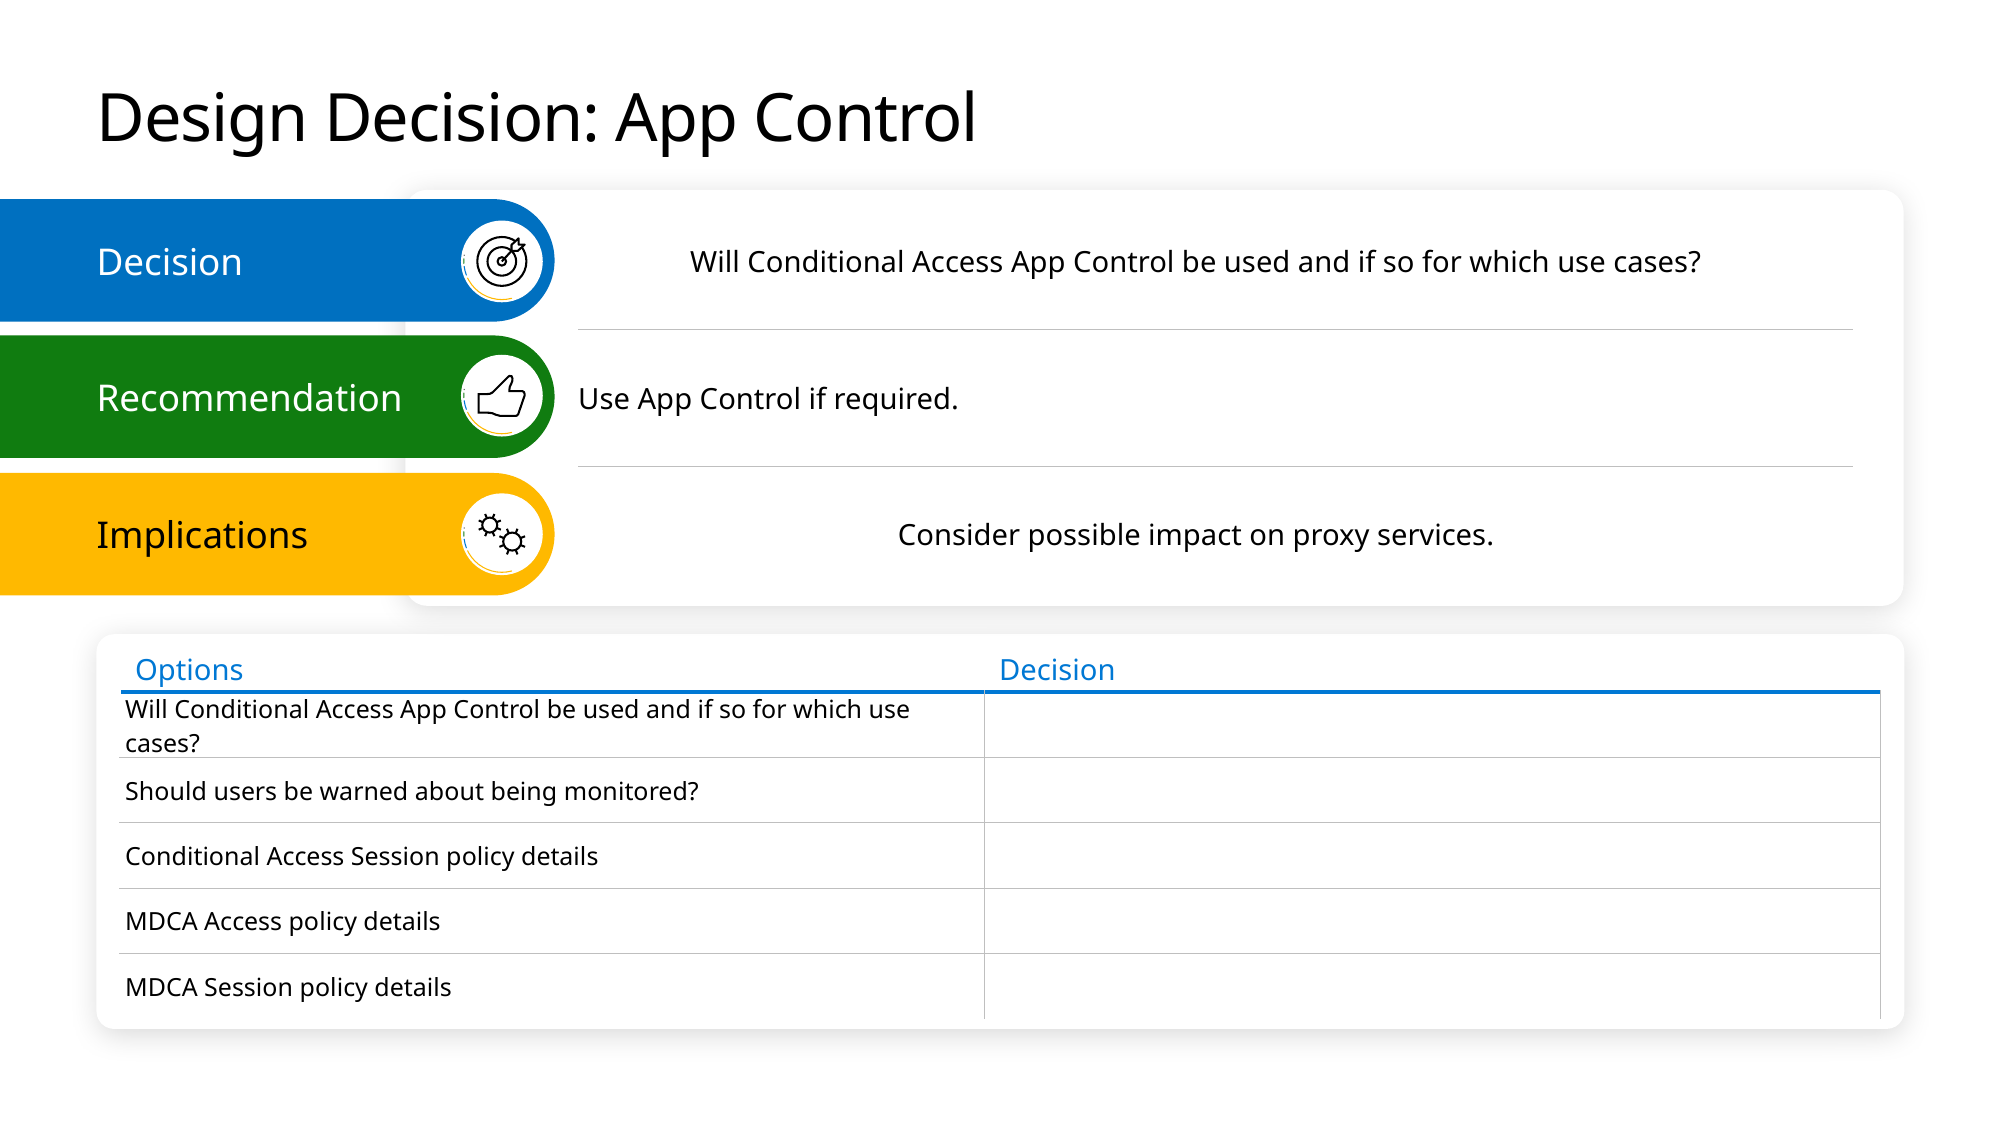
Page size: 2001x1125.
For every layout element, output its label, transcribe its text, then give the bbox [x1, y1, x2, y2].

title Design Decision: App Control [96, 75, 1904, 156]
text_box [0, 189, 1905, 1030]
